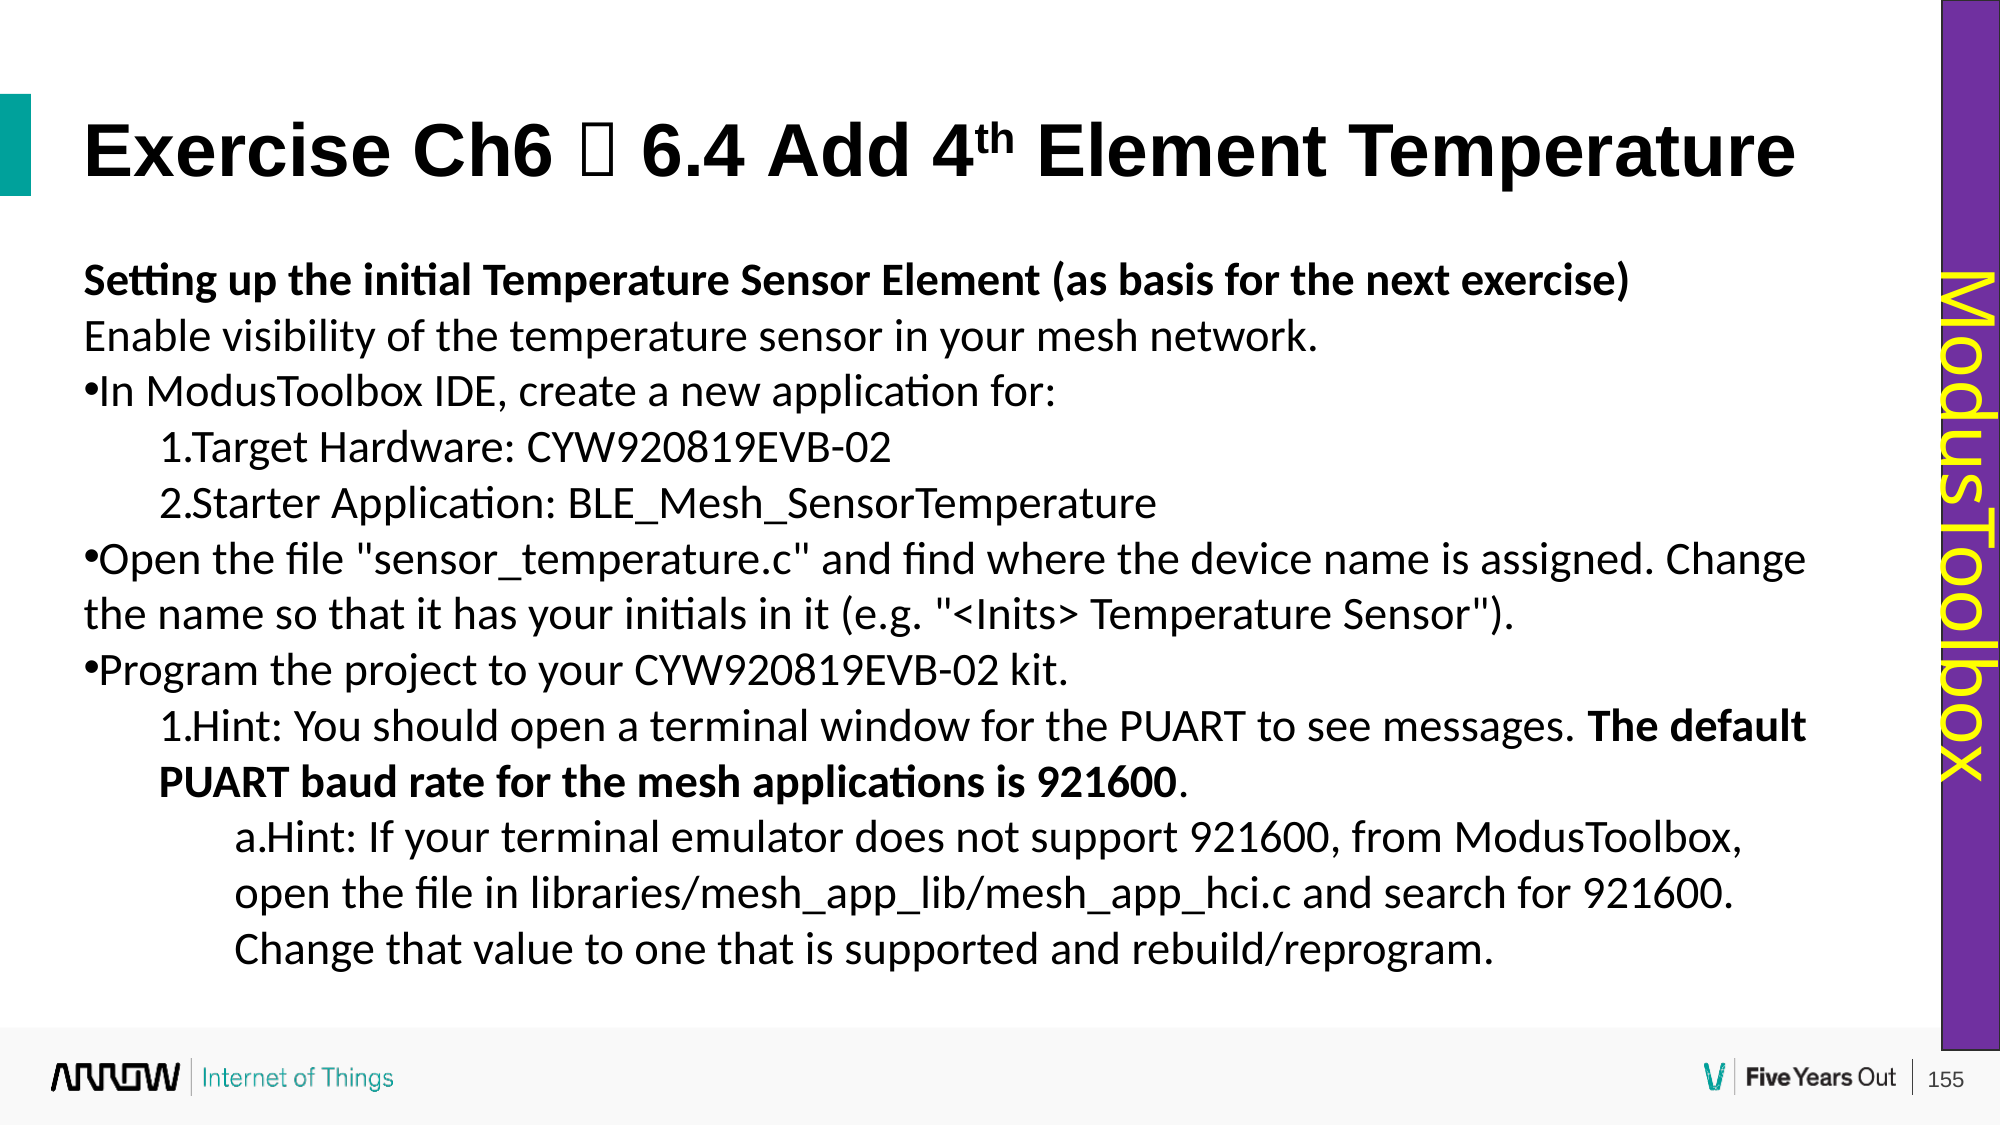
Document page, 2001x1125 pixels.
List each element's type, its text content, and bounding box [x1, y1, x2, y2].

picture [1704, 1058, 1896, 1095]
text_box ModusToolbox [1941, 0, 2000, 1051]
list Setting up the initial Temperature Sensor Element (as basis for the next exercise) Enable visibility of the temperature sensor in your mesh network. In ModusToolbox IDE, create a new application for: Target Hardware: CYW920819EVB-02 Starter Application: BLE_Mesh_SensorTemperature Open the file "sensor_temperature.c" and find where the device name is assigned. Change the name so that it has your initials in it (e.g. "<Inits> Temperature Sensor"). Program the project to your CYW920819EVB-02 kit. Hint: You should open a terminal window for the PUART to see messages. The default PUART baud rate for the mesh applications is 921600. Hint: If your terminal emulator does not support 921600, from ModusToolbox, open the file in libraries/mesh_app_lib/mesh_app_hci.c and search for 921600. Change that value to one that is supported and rebuild/reprogram. [68, 241, 1832, 989]
list Exercise Ch6  6.4 Add 4th Element Temperature [68, 104, 1932, 196]
picture [51, 1058, 393, 1096]
